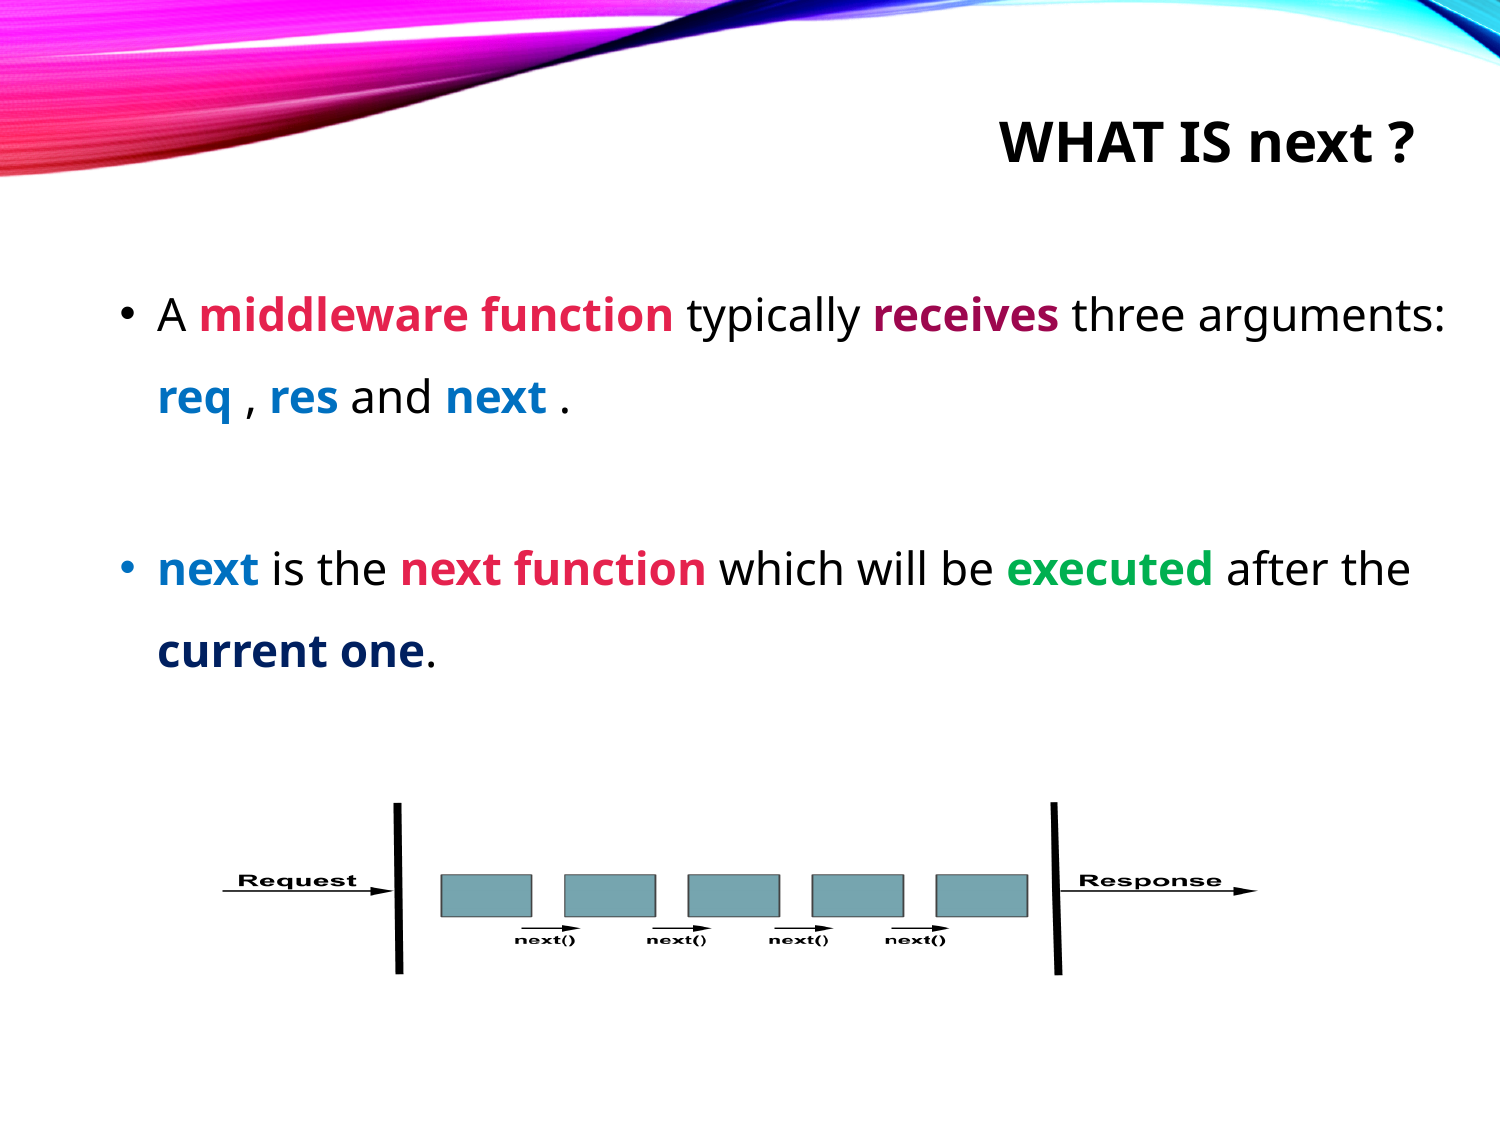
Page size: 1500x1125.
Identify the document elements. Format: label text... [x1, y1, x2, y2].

list A middleware function typically receives three arguments: req , res and next . next is the next function which will be executed after the current one. [29, 250, 1475, 1111]
picture [182, 715, 1329, 1067]
picture [0, 0, 1500, 178]
title What is next ? [383, 38, 1431, 250]
